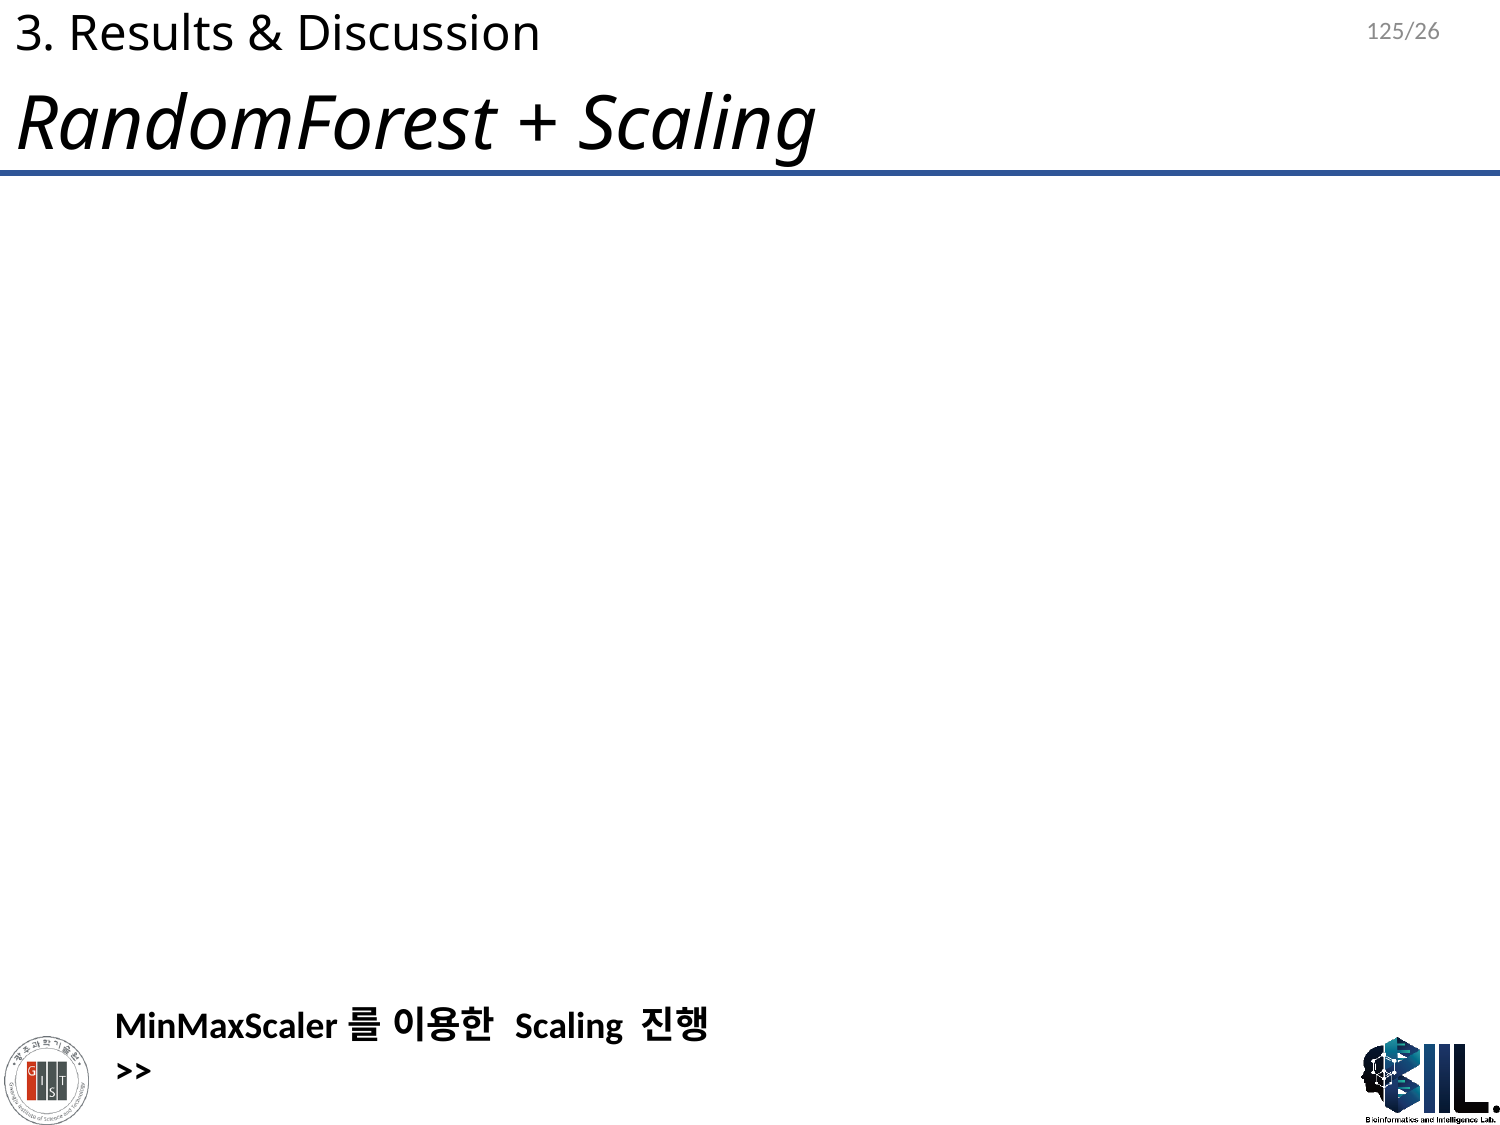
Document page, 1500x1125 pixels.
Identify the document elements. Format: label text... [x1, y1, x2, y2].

picture [4, 1036, 89, 1125]
title 3. Results & Discussion [0, 0, 602, 68]
slide_number 125/26 [1117, 0, 1455, 60]
text_box RandomForest + Scaling [0, 176, 1238, 183]
text_box MinMaxScaler를 이용한 Scaling 진행 >> [99, 993, 1500, 1099]
text_box RandomForest + Scaling [0, 68, 1238, 170]
picture [1361, 1099, 1500, 1125]
